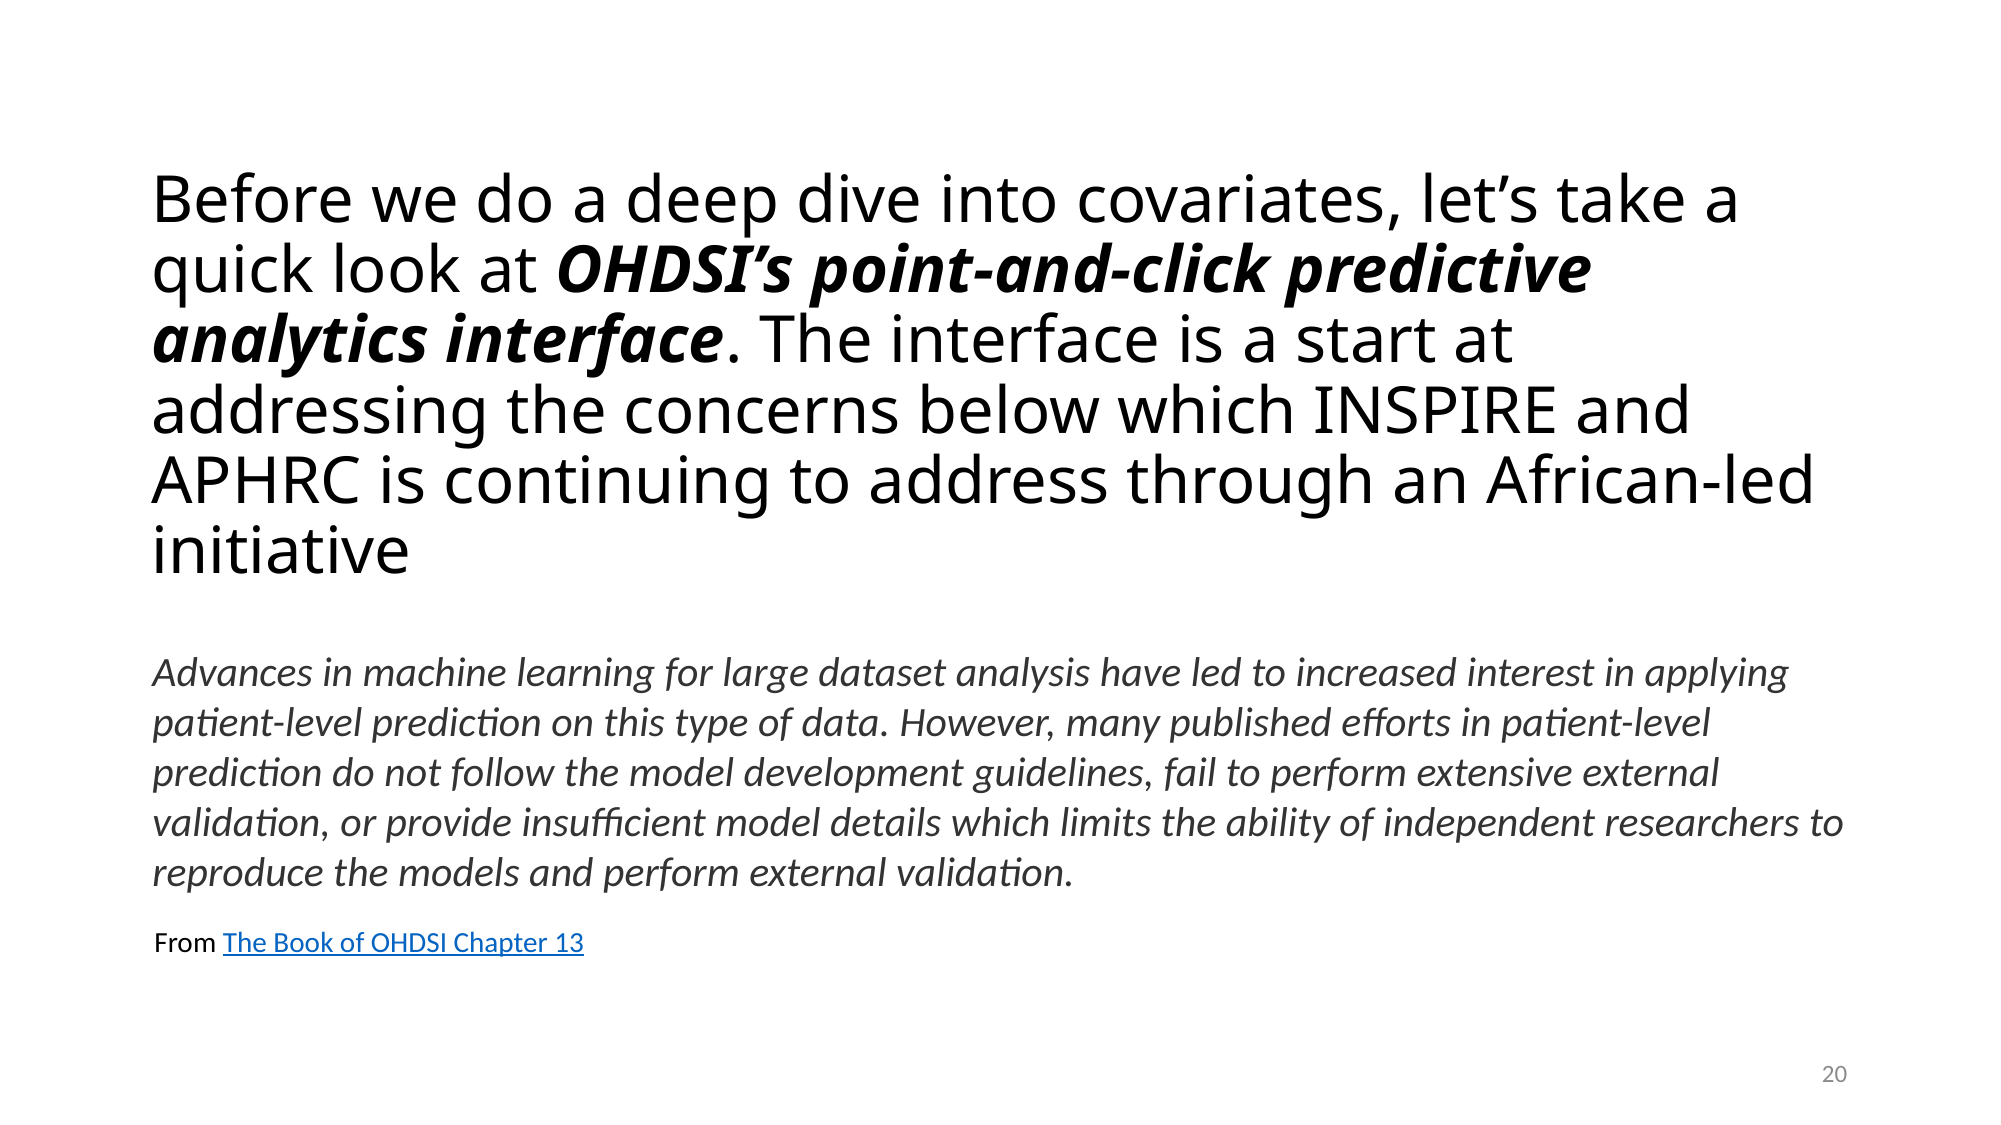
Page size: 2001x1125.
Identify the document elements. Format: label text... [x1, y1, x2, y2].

text_box From The Book of OHDSI Chapter 13 [139, 915, 600, 966]
list Advances in machine learning for large dataset analysis have led to increased interest in applying patient-level prediction on this type of data. However, many published efforts in patient-level prediction do not follow the model development guidelines, fail to perform extensive external validation, or provide insufficient model details which limits the ability of independent researchers to reproduce the models and perform external validation. [137, 637, 1863, 921]
slide_number 19 [1412, 1042, 1863, 1103]
title Before we do a deep dive into covariates, let’s take a quick look at OHDSI’s point-and-click predictive analytics interface. The interface is a start at addressing the concerns below which INSPIRE and APHRC is continuing to address through an African-led initiative [136, 155, 1862, 595]
